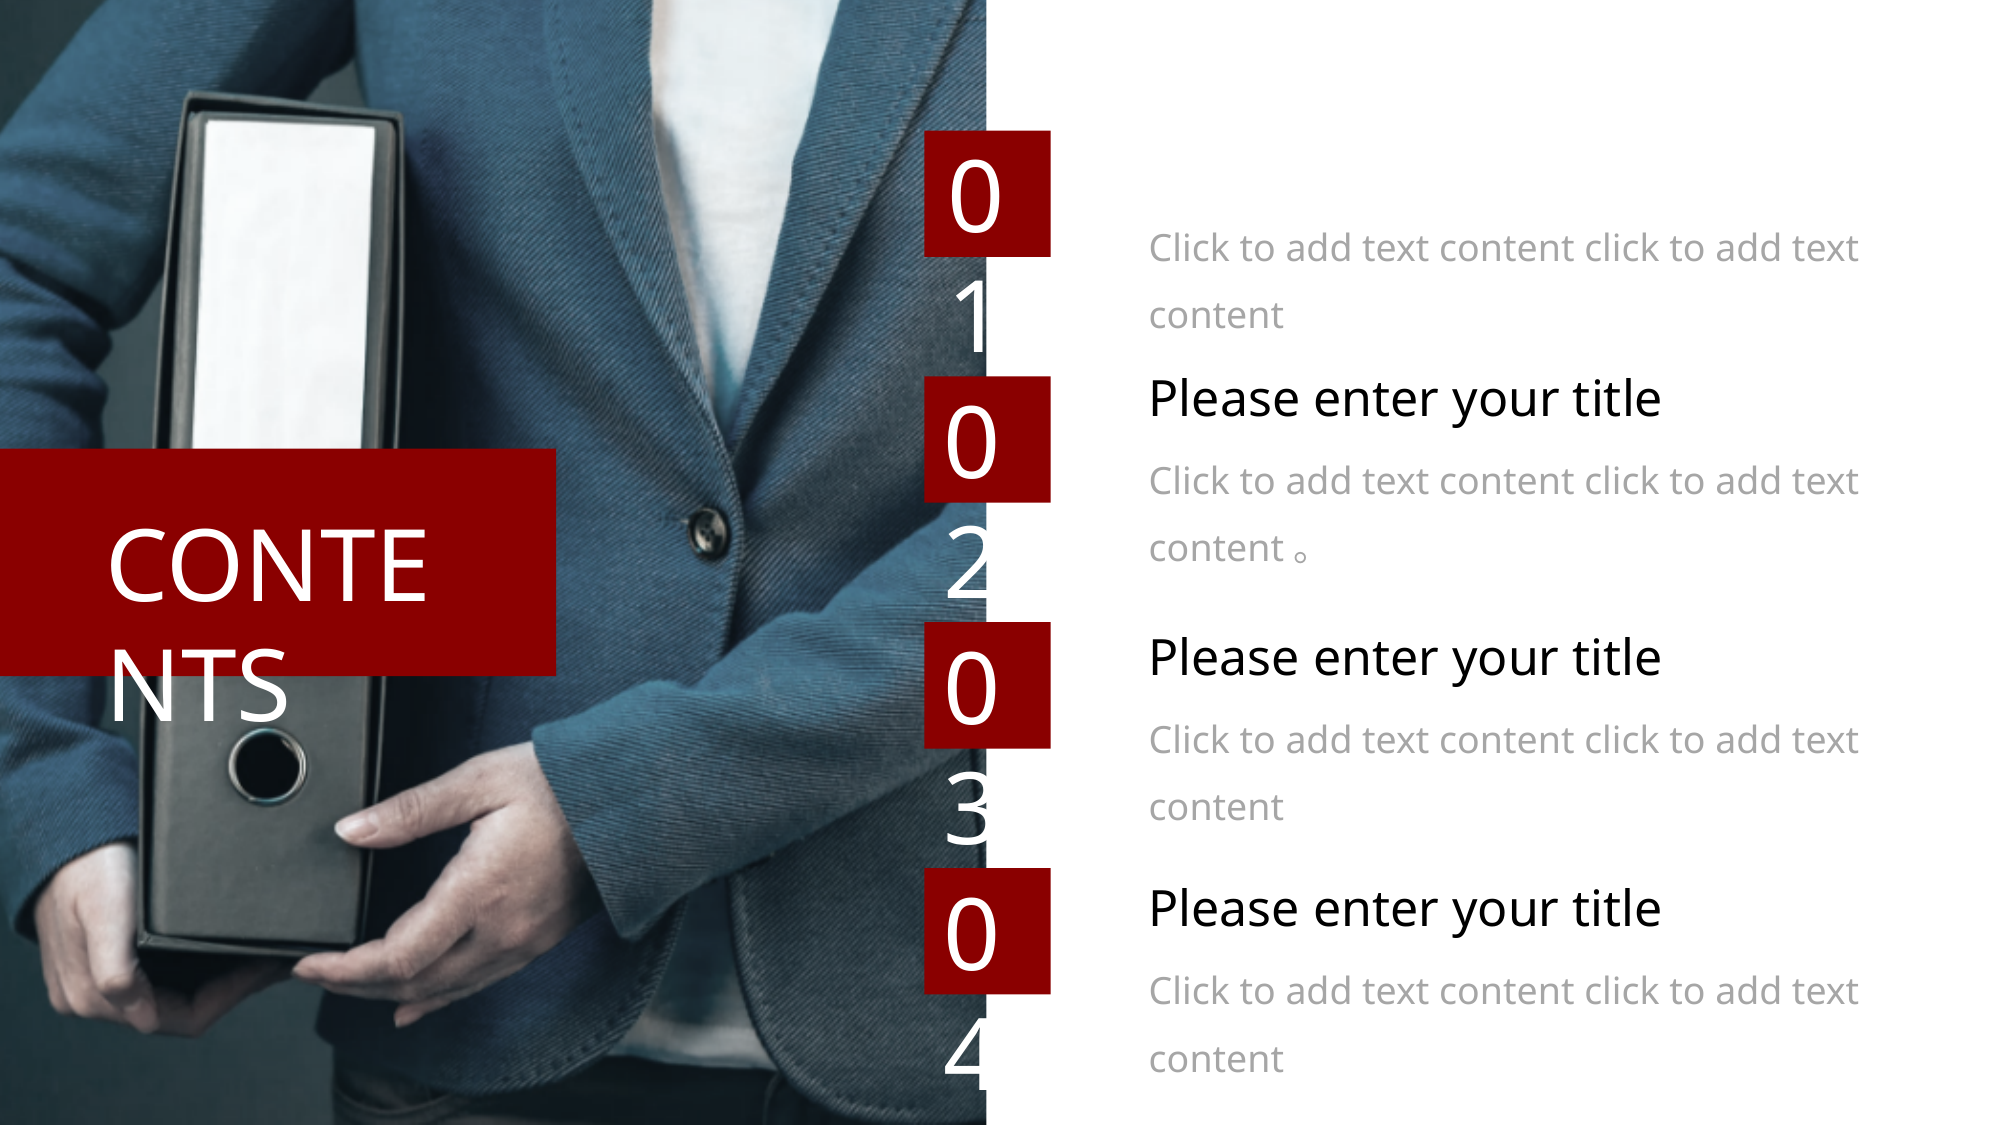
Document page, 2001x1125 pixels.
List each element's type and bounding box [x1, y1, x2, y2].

text_box [924, 863, 1889, 1081]
text_box [924, 358, 1889, 571]
picture [0, 0, 987, 1125]
text_box [924, 125, 1889, 338]
text_box [0, 448, 557, 677]
text_box [924, 617, 1889, 830]
